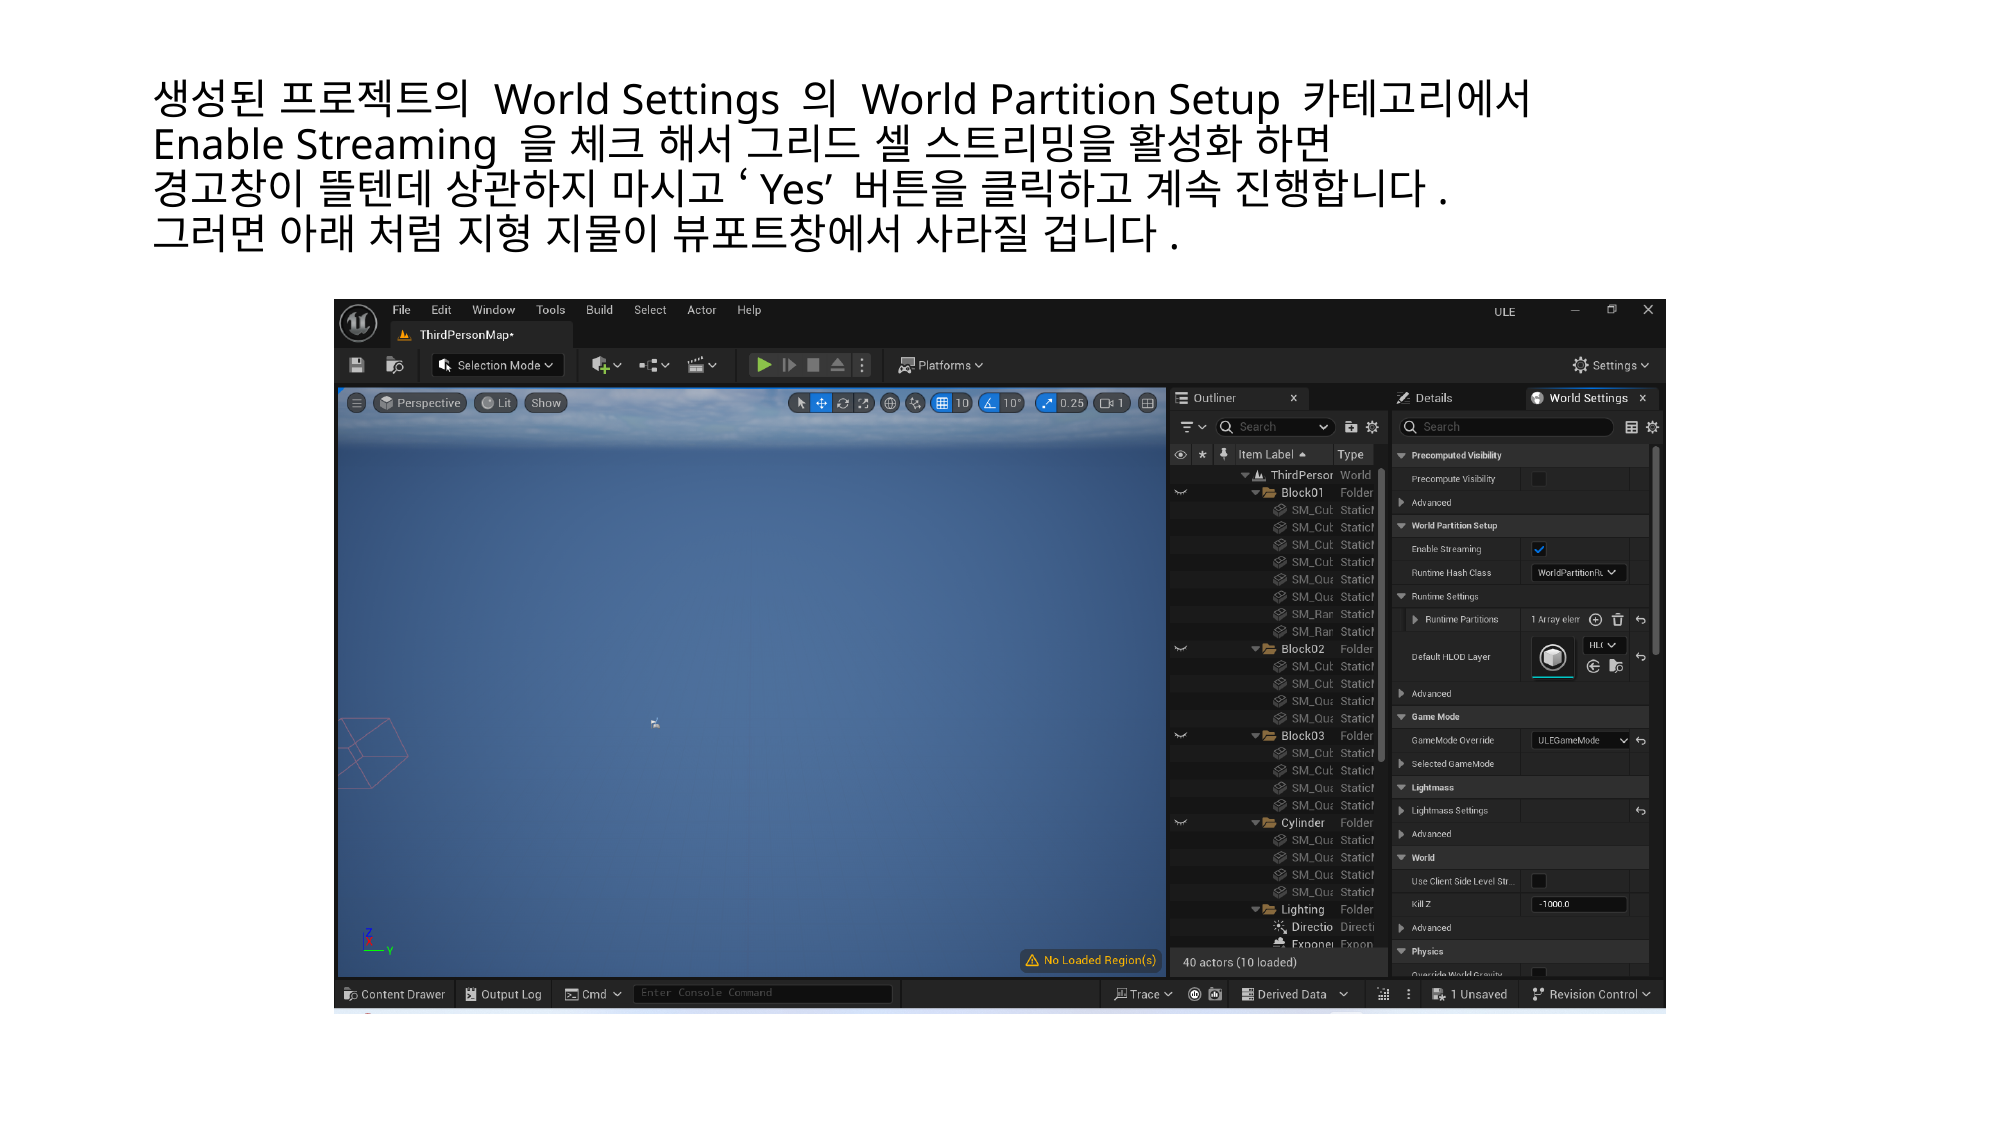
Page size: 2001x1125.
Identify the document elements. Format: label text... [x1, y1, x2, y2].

title 생성된 프로젝트의 World Settings 의 World Partition Setup 카테고리에서 Enable Streaming 을 체크 해서 그리드 셀 스트리밍을 활성화 하면 경고창이 뜰텐데 상관하지 마시고 ‘Yes’ 버튼을 클릭하고 계속 진행합니다. 그러면 아래 처럼 지형 지물이 뷰포트창에서 사라질 겁니다. [137, 59, 1863, 278]
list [334, 299, 1666, 1014]
